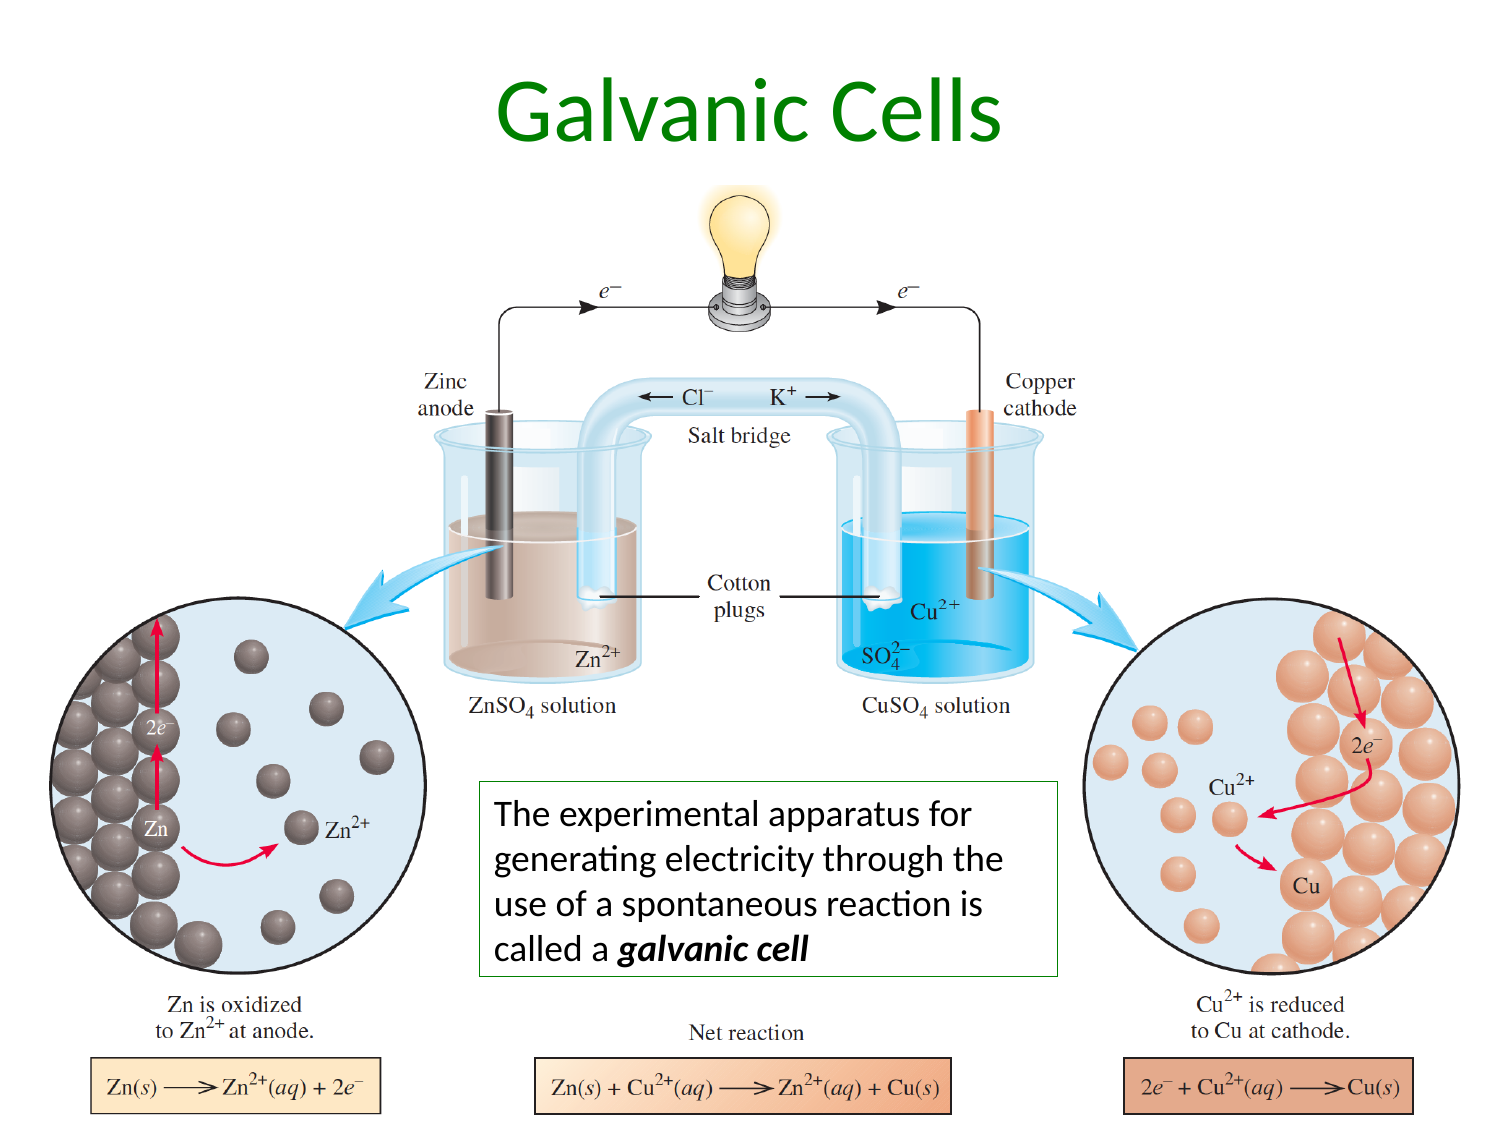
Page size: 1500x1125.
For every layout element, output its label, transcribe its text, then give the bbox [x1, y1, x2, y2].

title Galvanic Cells [75, 11, 1425, 184]
picture [44, 185, 1465, 1121]
